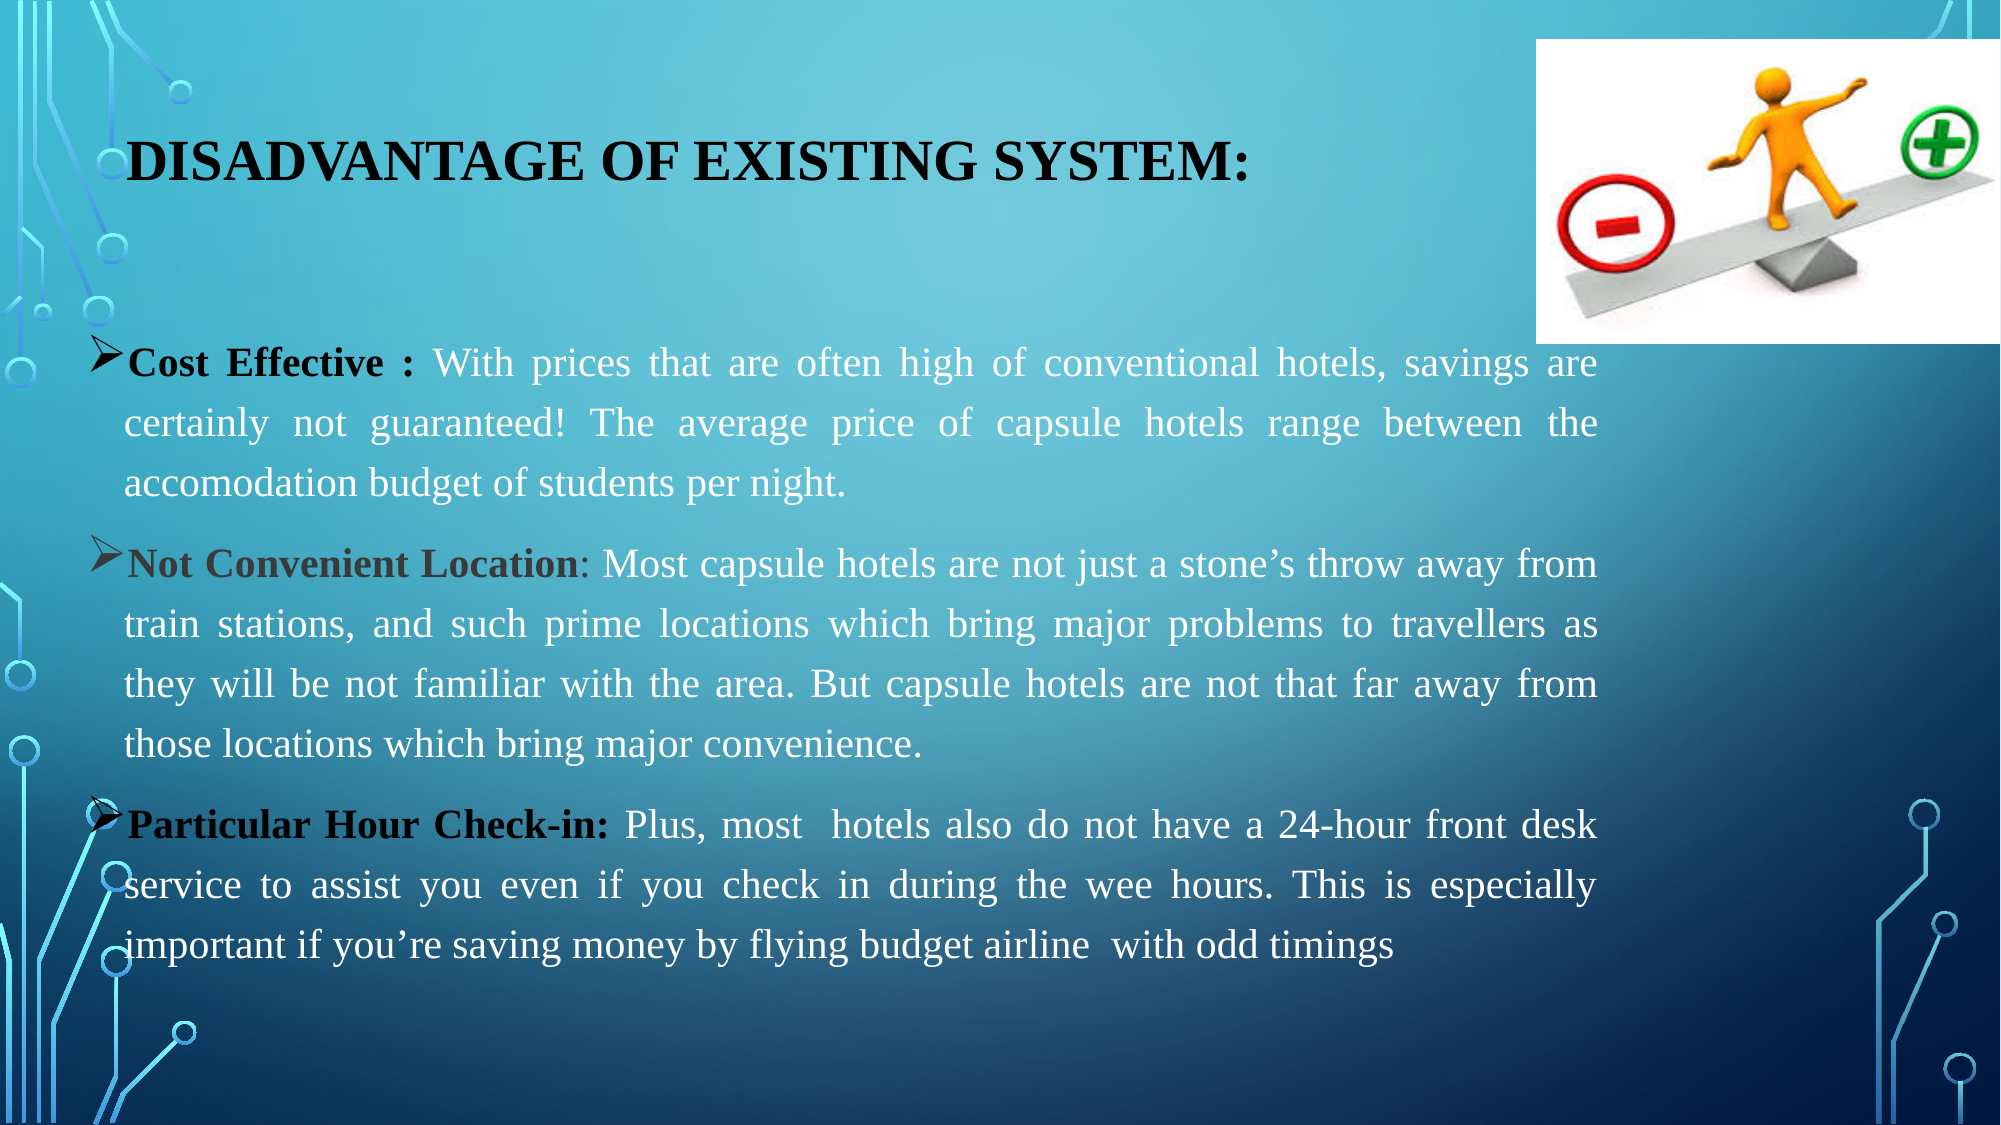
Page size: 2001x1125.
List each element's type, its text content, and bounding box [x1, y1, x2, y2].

title Disadvantage of existing system: [111, 123, 1522, 236]
picture [1536, 39, 2000, 344]
list Cost Effective : With prices that are often high of conventional hotels, savings are certainly not guaranteed! The average price of capsule hotels range between the accomodation budget of students per night. Not Convenient Location: Most capsule hotels are not just a stone’s throw away from train stations, and such prime locations which bring major problems to travellers as they will be not familiar with the area. But capsule hotels are not that far away from those locations which bring major convenience. Particular Hour Check-in: Plus, most hotels also do not have a 24-hour front desk service to assist you even if you check in during the wee hours. This is especially important if you’re saving money by flying budget airline with odd timings [71, 236, 1614, 1066]
